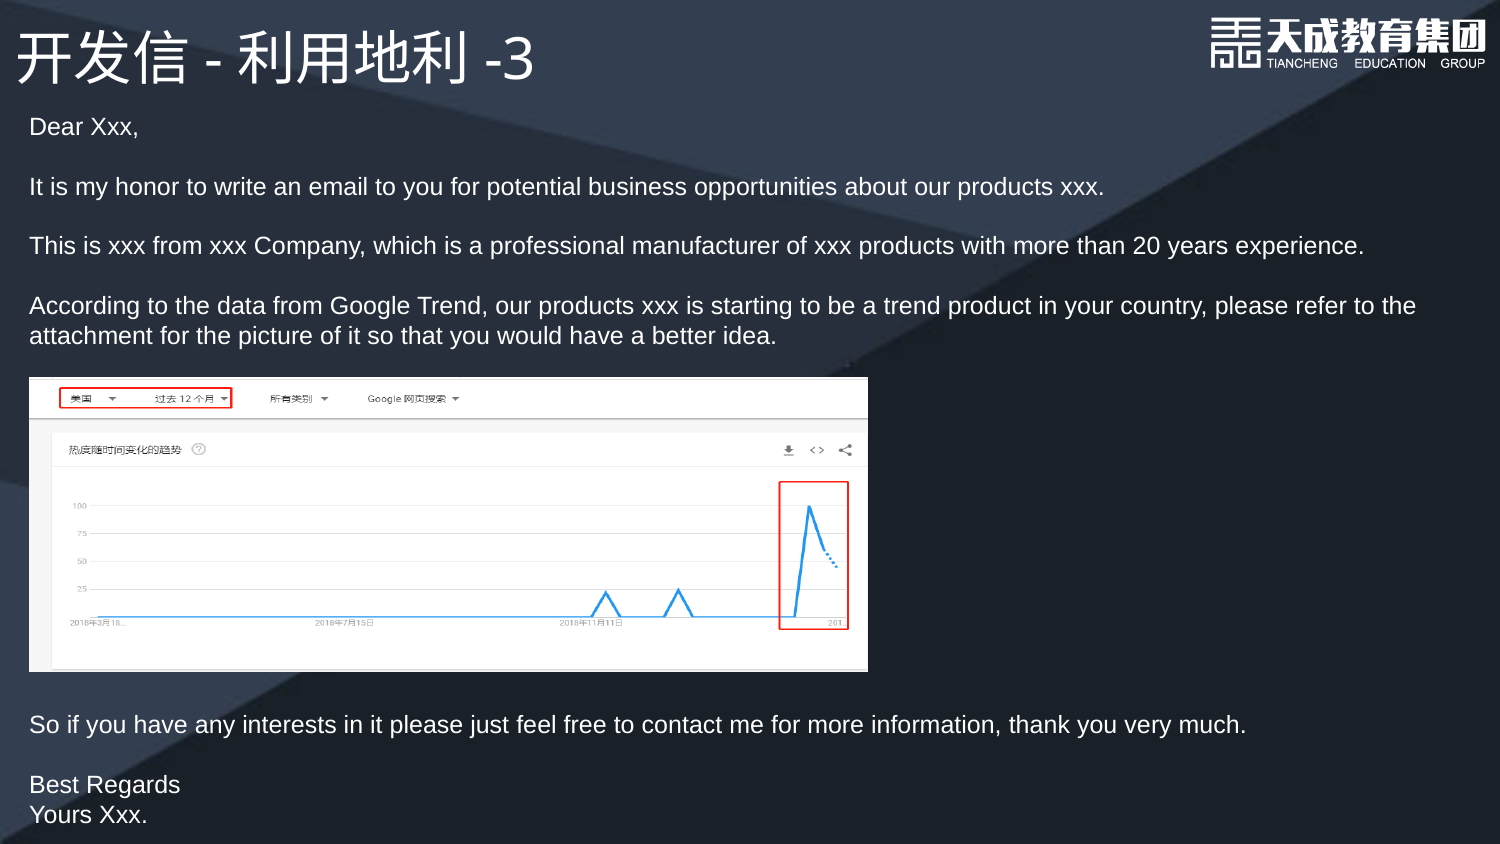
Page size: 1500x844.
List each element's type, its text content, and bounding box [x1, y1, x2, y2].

picture [0, 0, 1500, 844]
title 开发信-利用地利-3 [0, 10, 1295, 112]
text_box Dear Xxx, It is my honor to write an email to you for potential business opportunities about our products xxx. This is xxx from xxx Company, which is a professional manufacturer of xxx products with more than 20 years experience. According to the data from Google Trend, our products xxx is starting to be a trend product in your country, please refer to the attachment for the picture of it so that you would have a better idea. So if you have any interests in it please just feel free to contact me for more information, thank you very much. Best Regards Yours Xxx. [14, 102, 1486, 837]
picture [29, 377, 868, 672]
